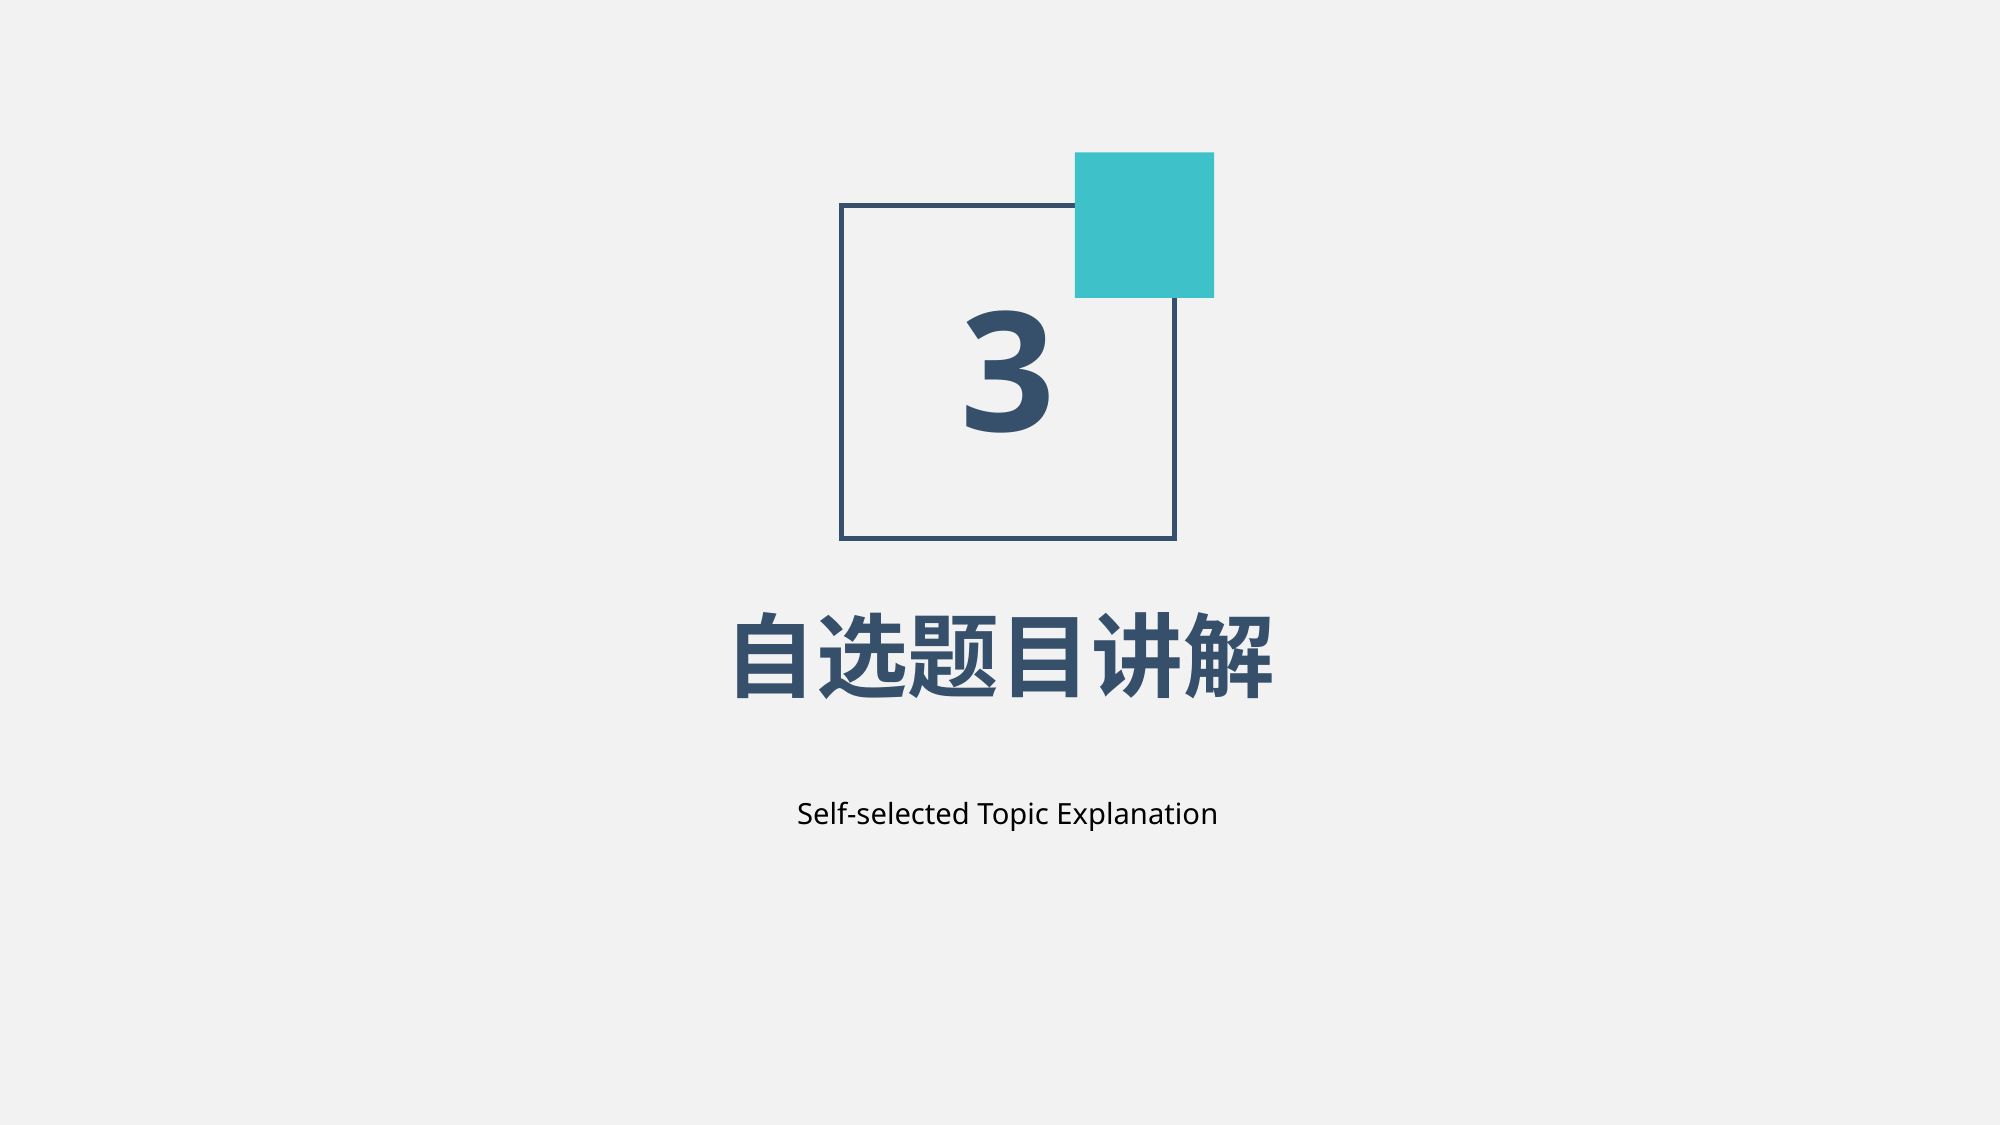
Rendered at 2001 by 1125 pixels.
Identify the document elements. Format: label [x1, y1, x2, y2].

text_box [472, 152, 1544, 834]
